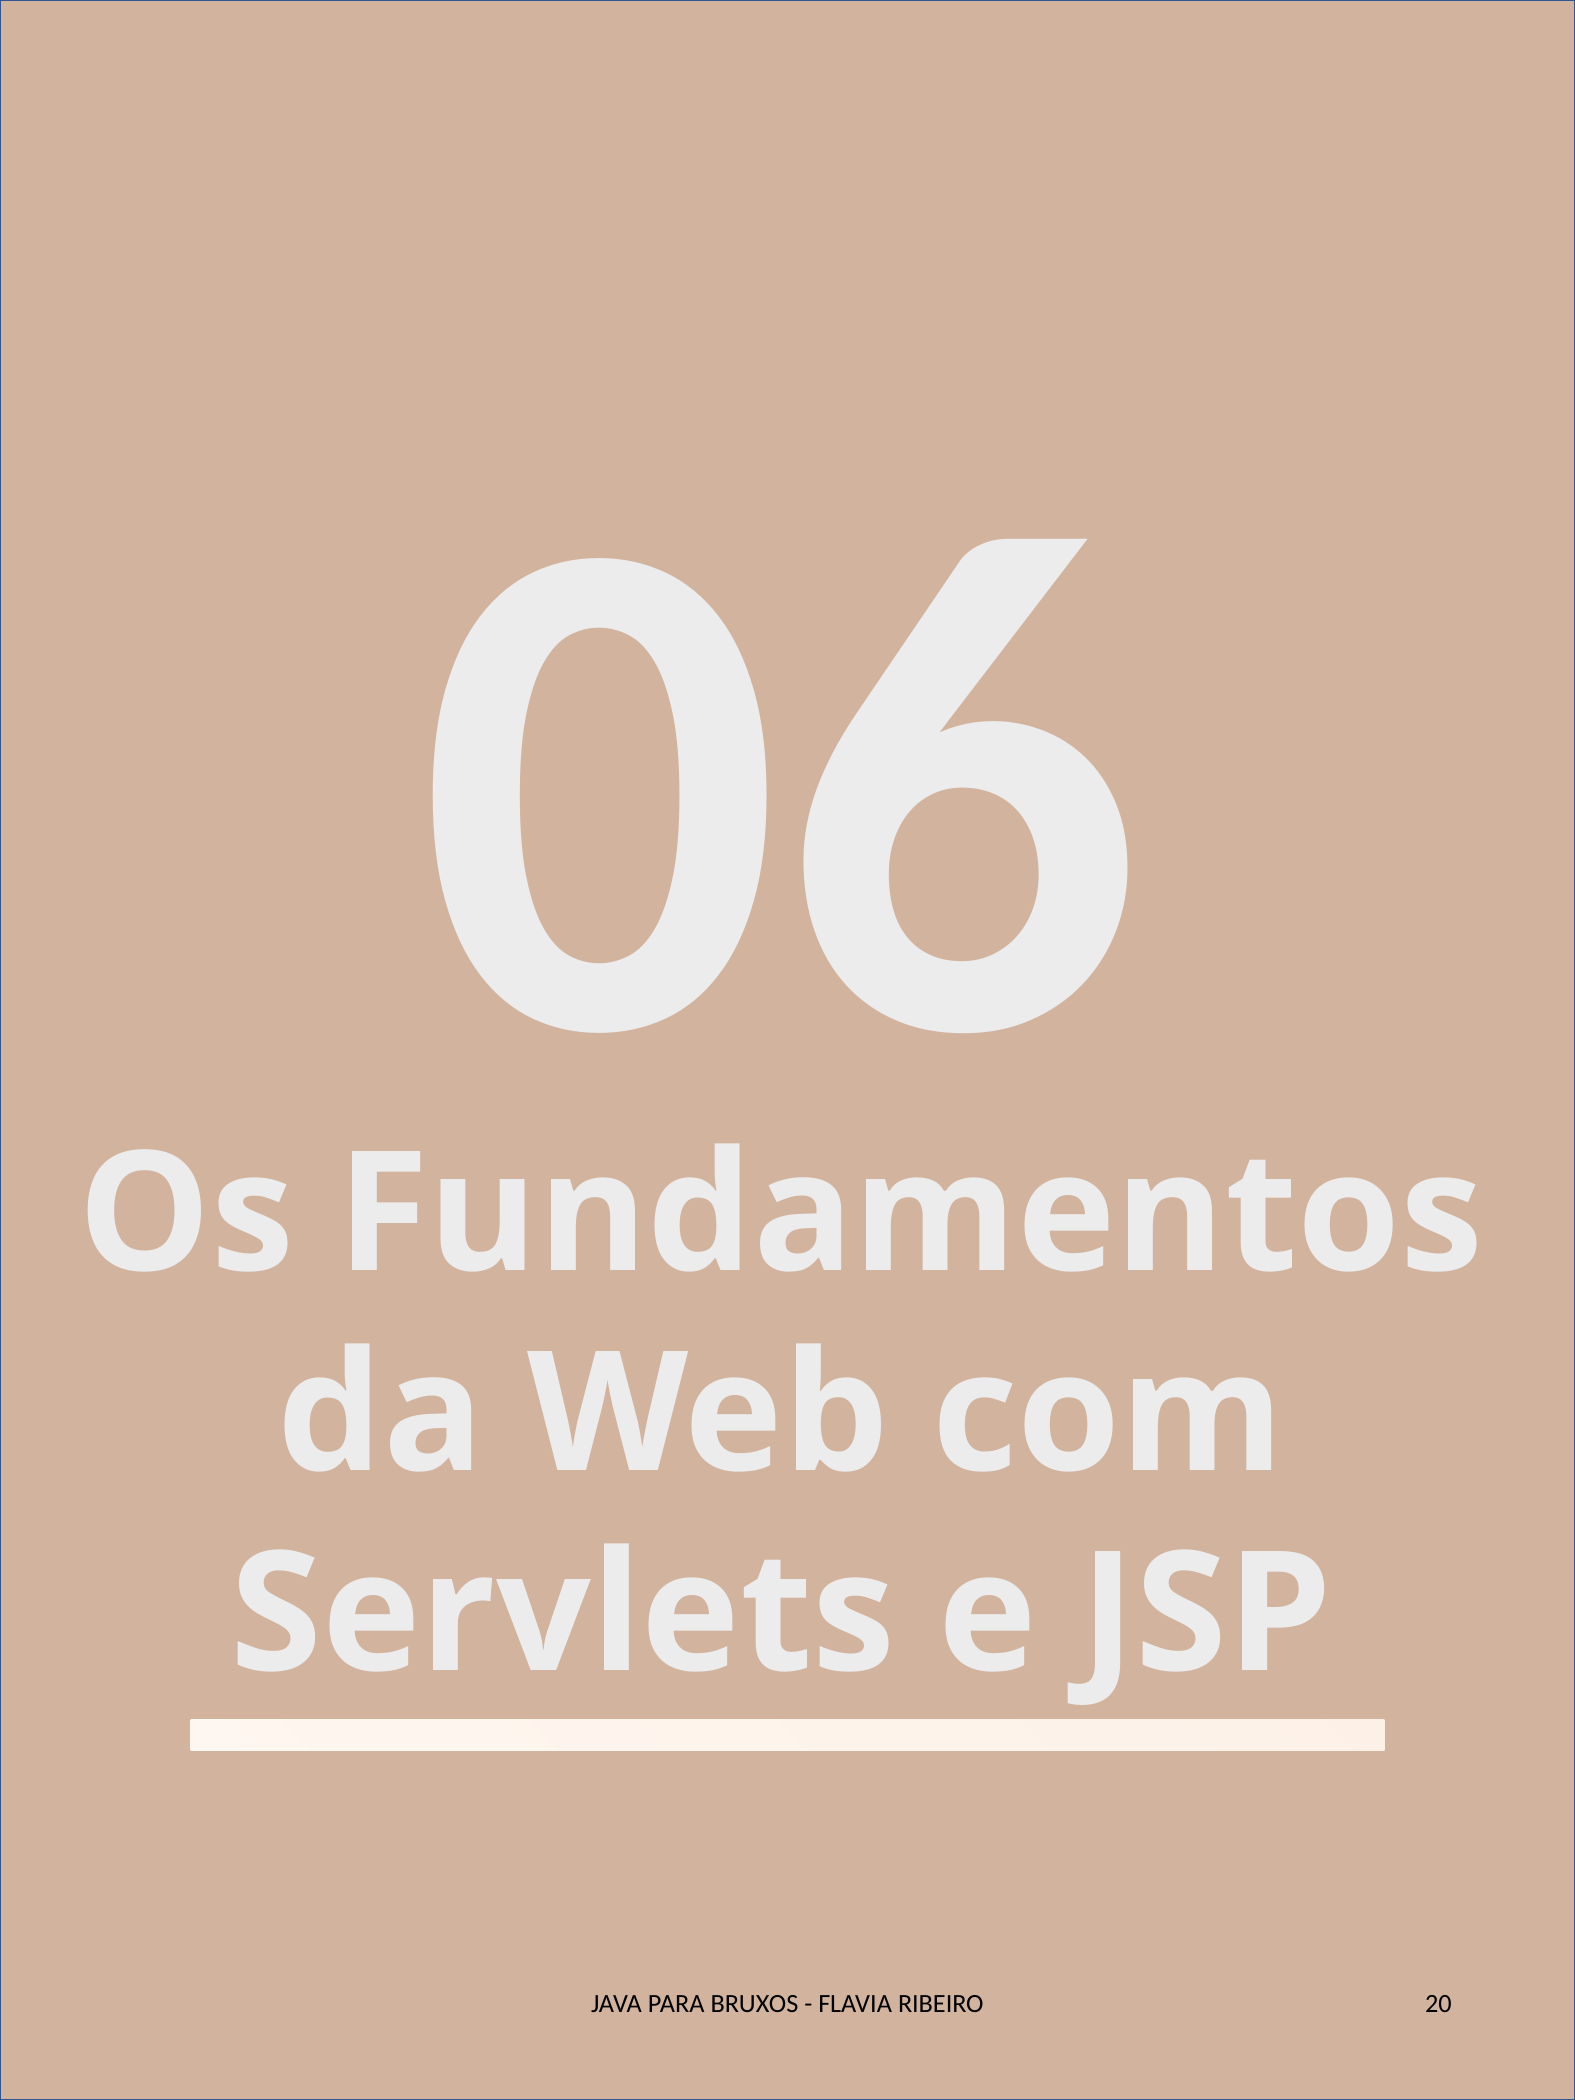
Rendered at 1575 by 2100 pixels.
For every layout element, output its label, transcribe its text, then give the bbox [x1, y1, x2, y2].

text_box 06 [233, 304, 1330, 1179]
text_box [0, 0, 1575, 2100]
footer JAVA PARA BRUXOS - FLAVIA RIBEIRO [521, 1946, 1054, 2059]
slide_number 20 [1112, 1946, 1467, 2059]
text_box [190, 1718, 1385, 1751]
text_box Os Fundamentos da Web com Servlets e JSP [0, 1096, 1569, 1712]
